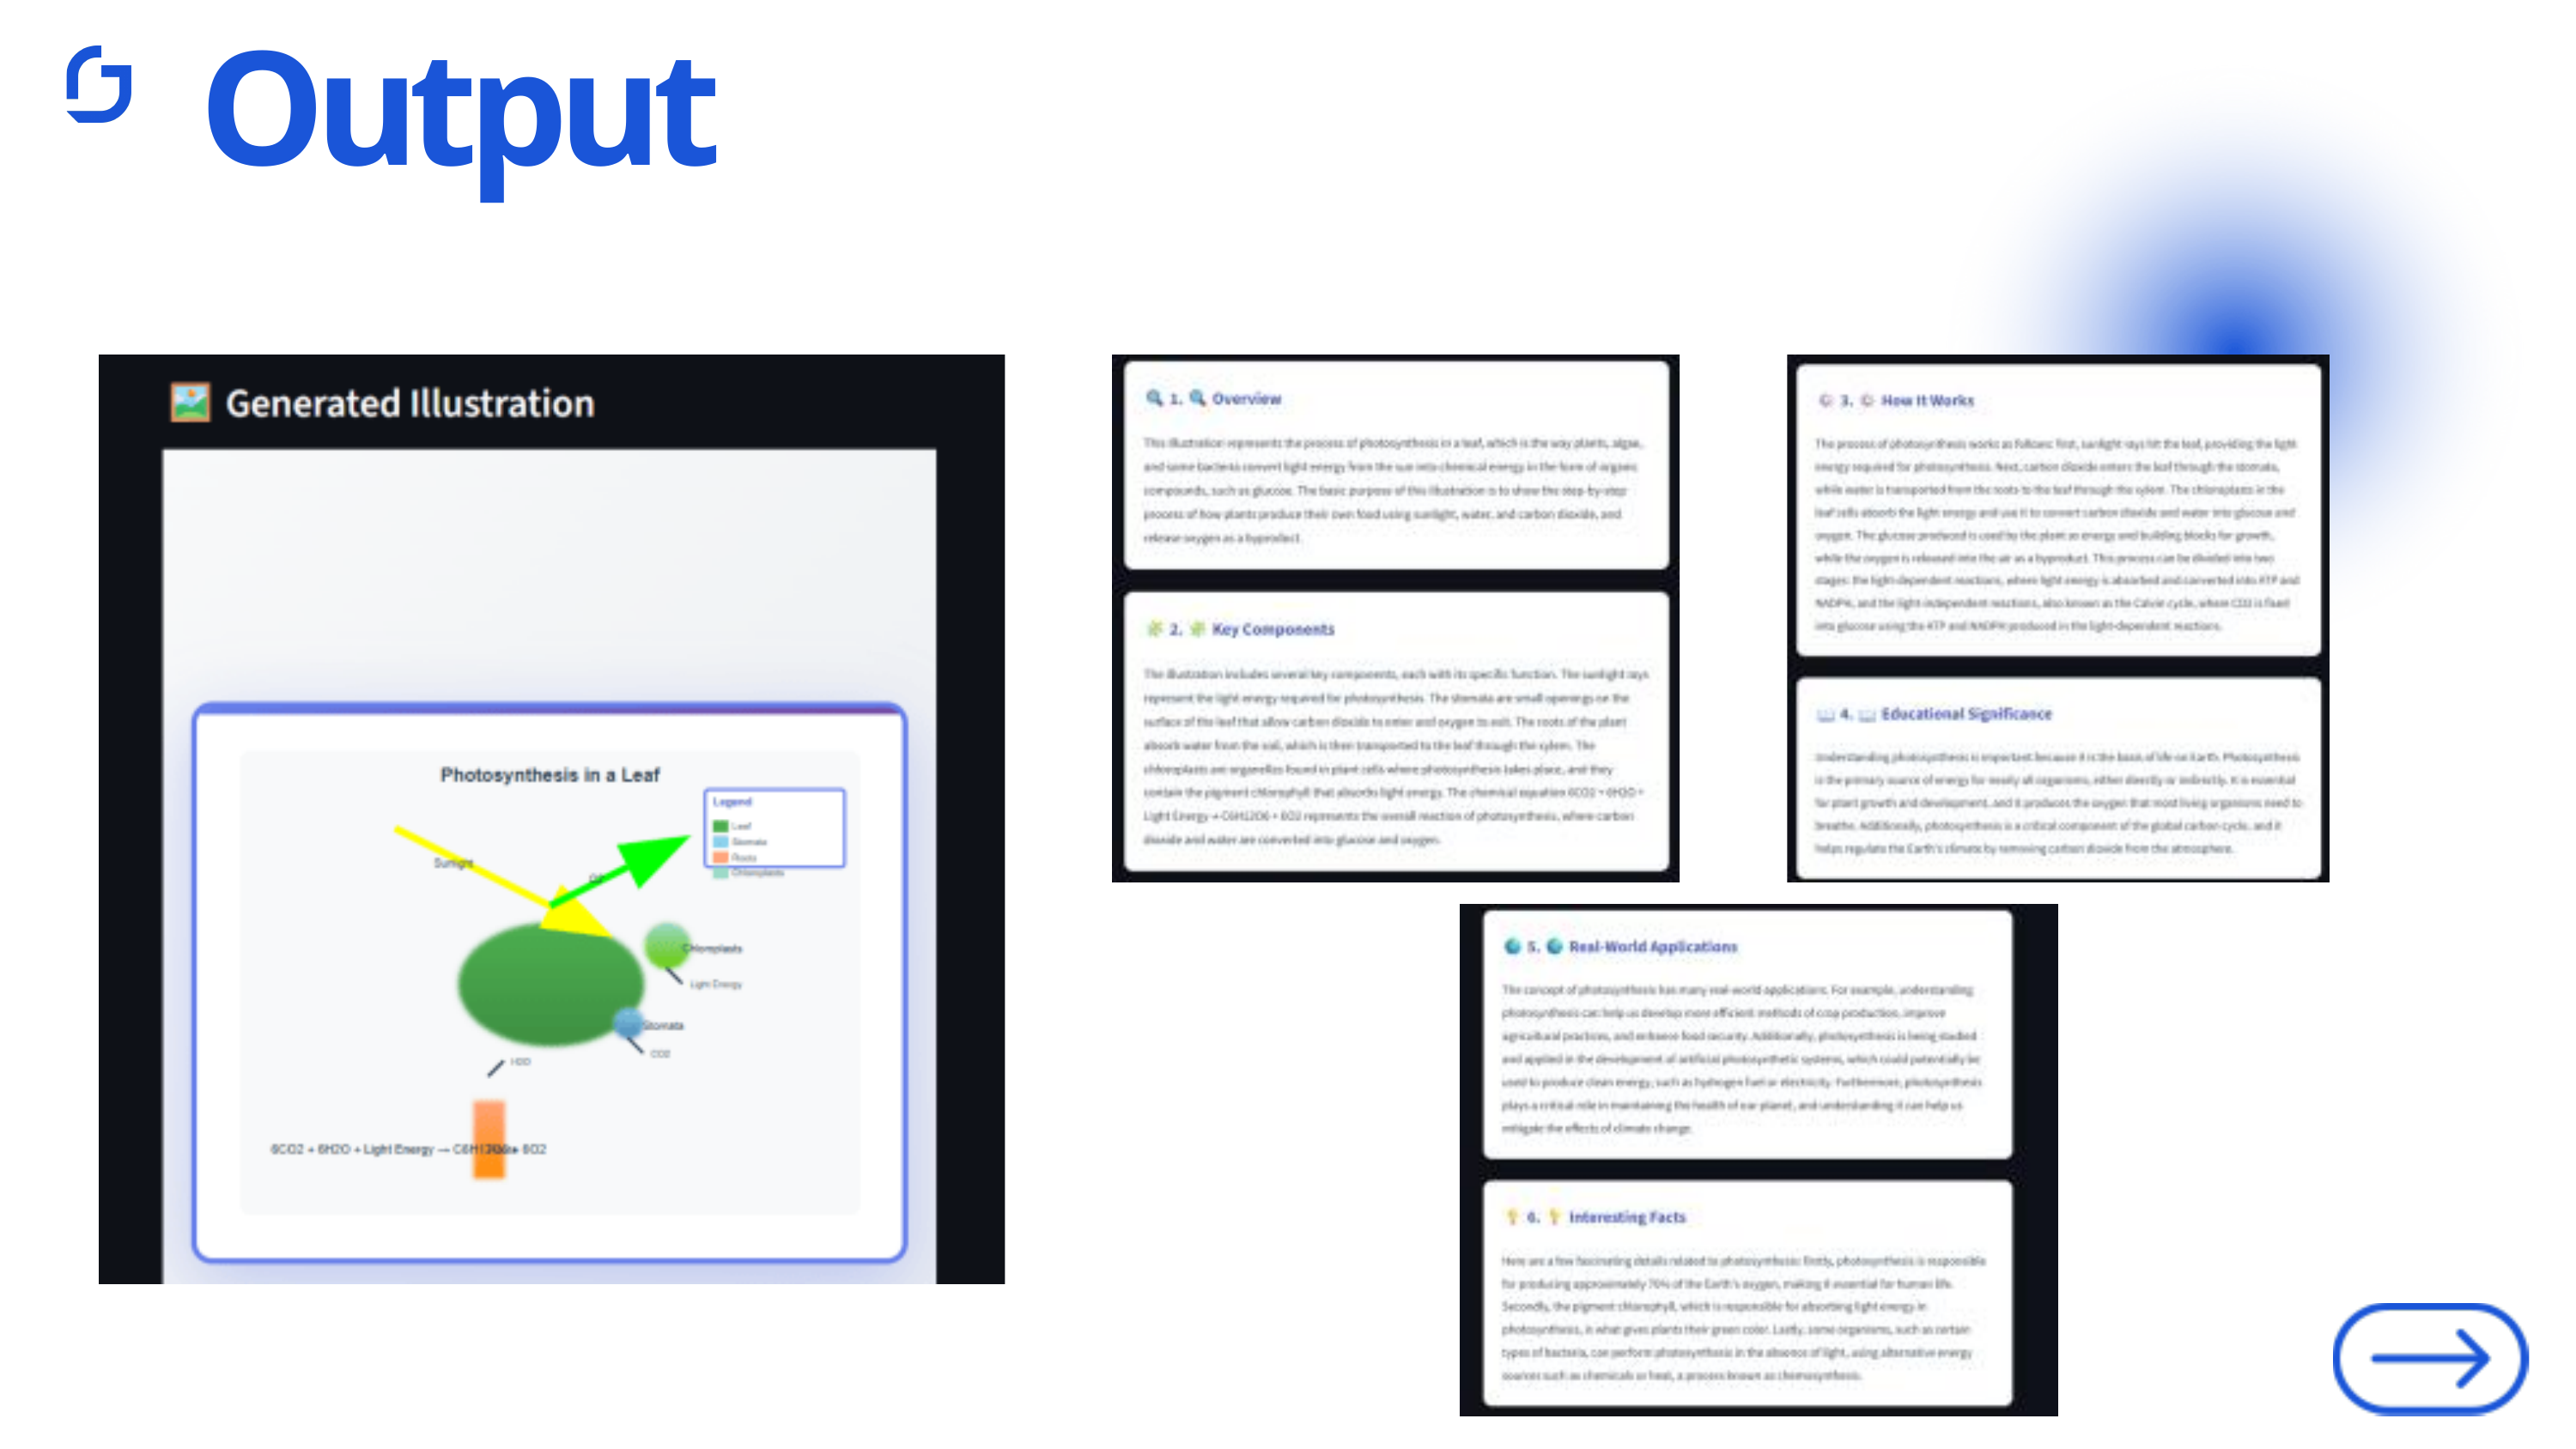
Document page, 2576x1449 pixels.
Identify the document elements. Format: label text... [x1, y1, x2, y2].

text_box [2333, 1303, 2530, 1416]
text_box [1460, 904, 2058, 1416]
text_box [66, 45, 131, 123]
text_box Output [199, 39, 1649, 197]
text_box [1945, 64, 2525, 645]
text_box [99, 355, 1005, 1284]
text_box [1112, 355, 1680, 882]
text_box [1787, 355, 2330, 882]
